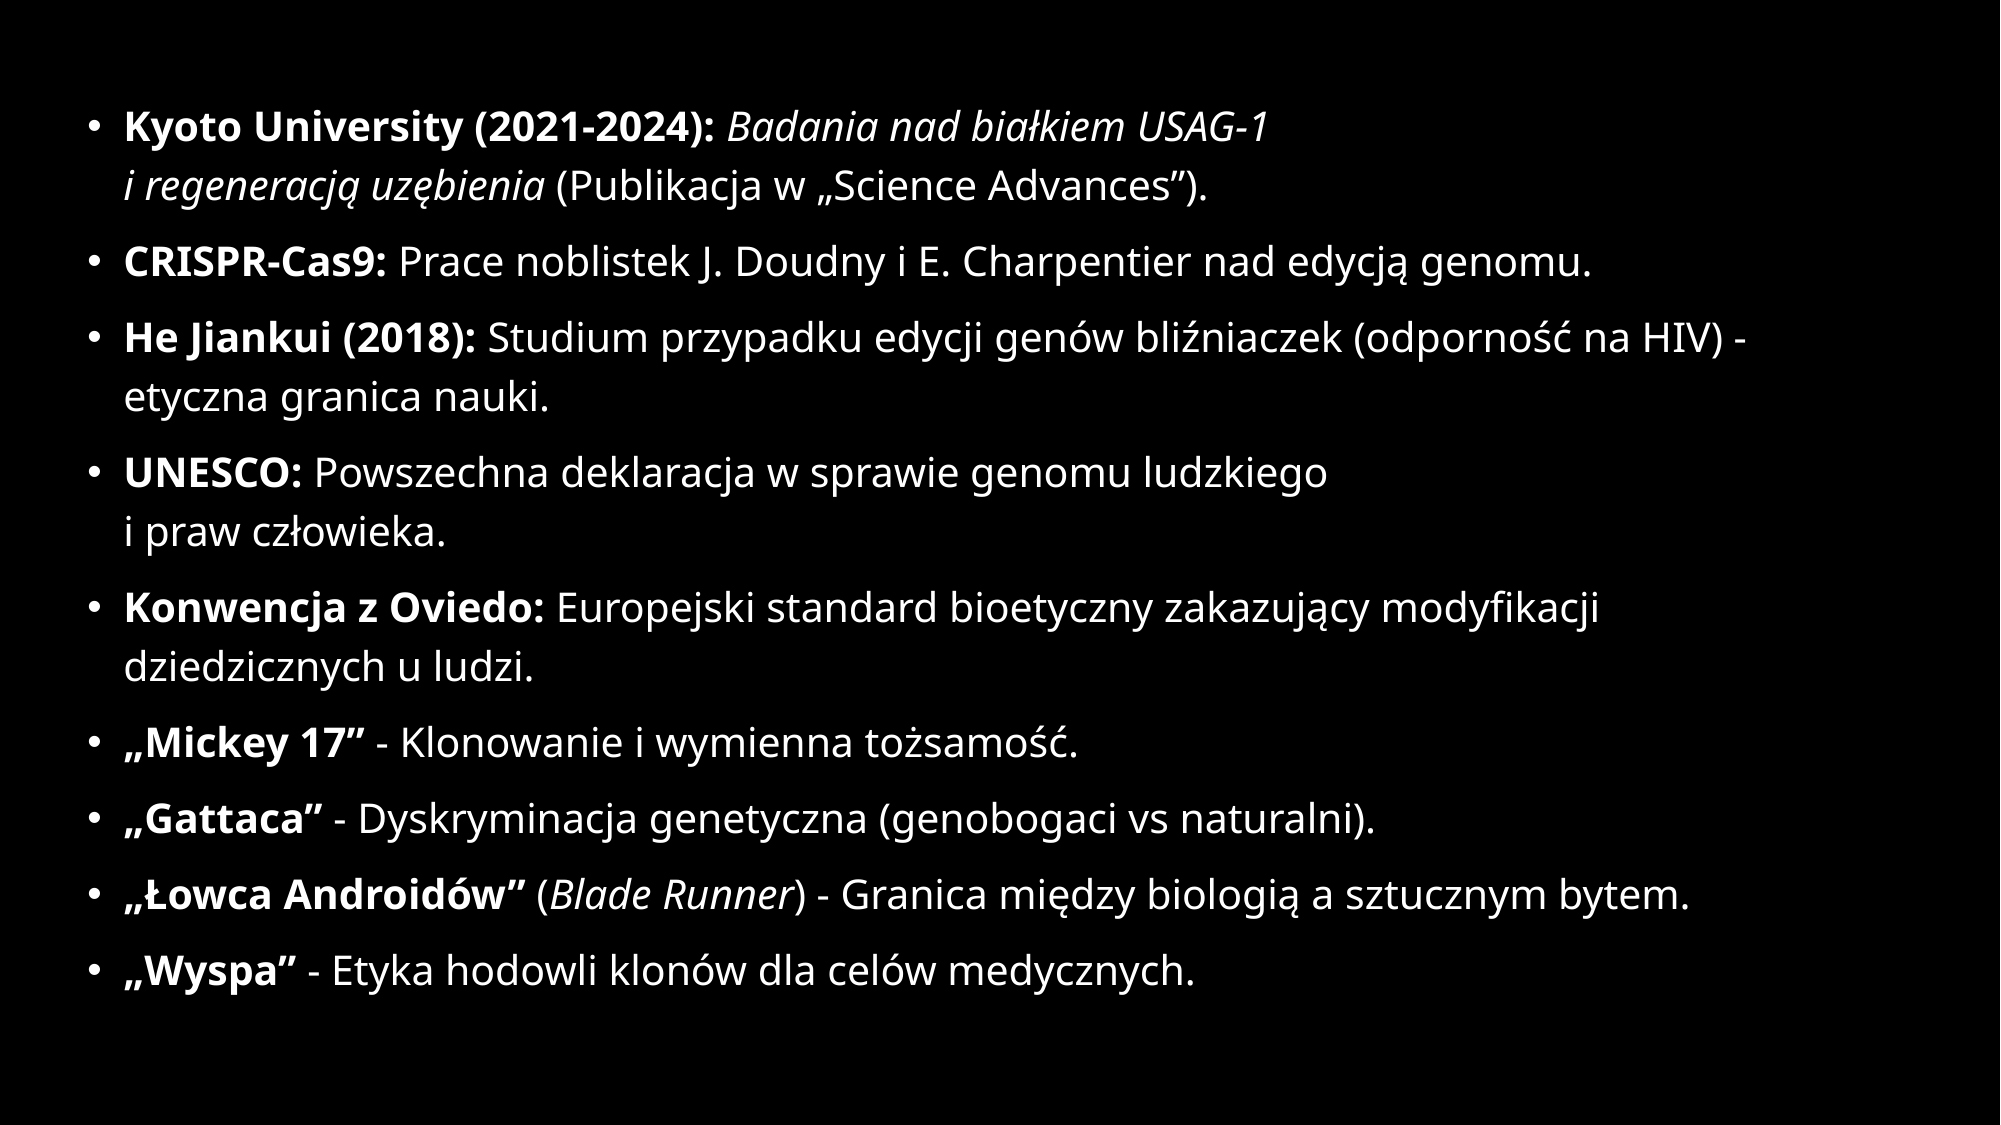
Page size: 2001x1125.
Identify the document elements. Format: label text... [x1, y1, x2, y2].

list Kyoto University (2021-2024): Badania nad białkiem USAG-1 i regeneracją uzębienia (Publikacja w „Science Advances”). CRISPR-Cas9: Prace noblistek J. Doudny i E. Charpentier nad edycją genomu. He Jiankui (2018): Studium przypadku edycji genów bliźniaczek (odporność na HIV) - etyczna granica nauki. UNESCO: Powszechna deklaracja w sprawie genomu ludzkiego i praw człowieka. Konwencja z Oviedo: Europejski standard bioetyczny zakazujący modyfikacji dziedzicznych u ludzi. „Mickey 17” - Klonowanie i wymienna tożsamość. „Gattaca” - Dyskryminacja genetyczna (genobogaci vs naturalni). „Łowca Androidów” (Blade Runner) - Granica między biologią a sztucznym bytem. „Wyspa” - Etyka hodowli klonów dla celów medycznych. [72, 83, 1798, 1011]
